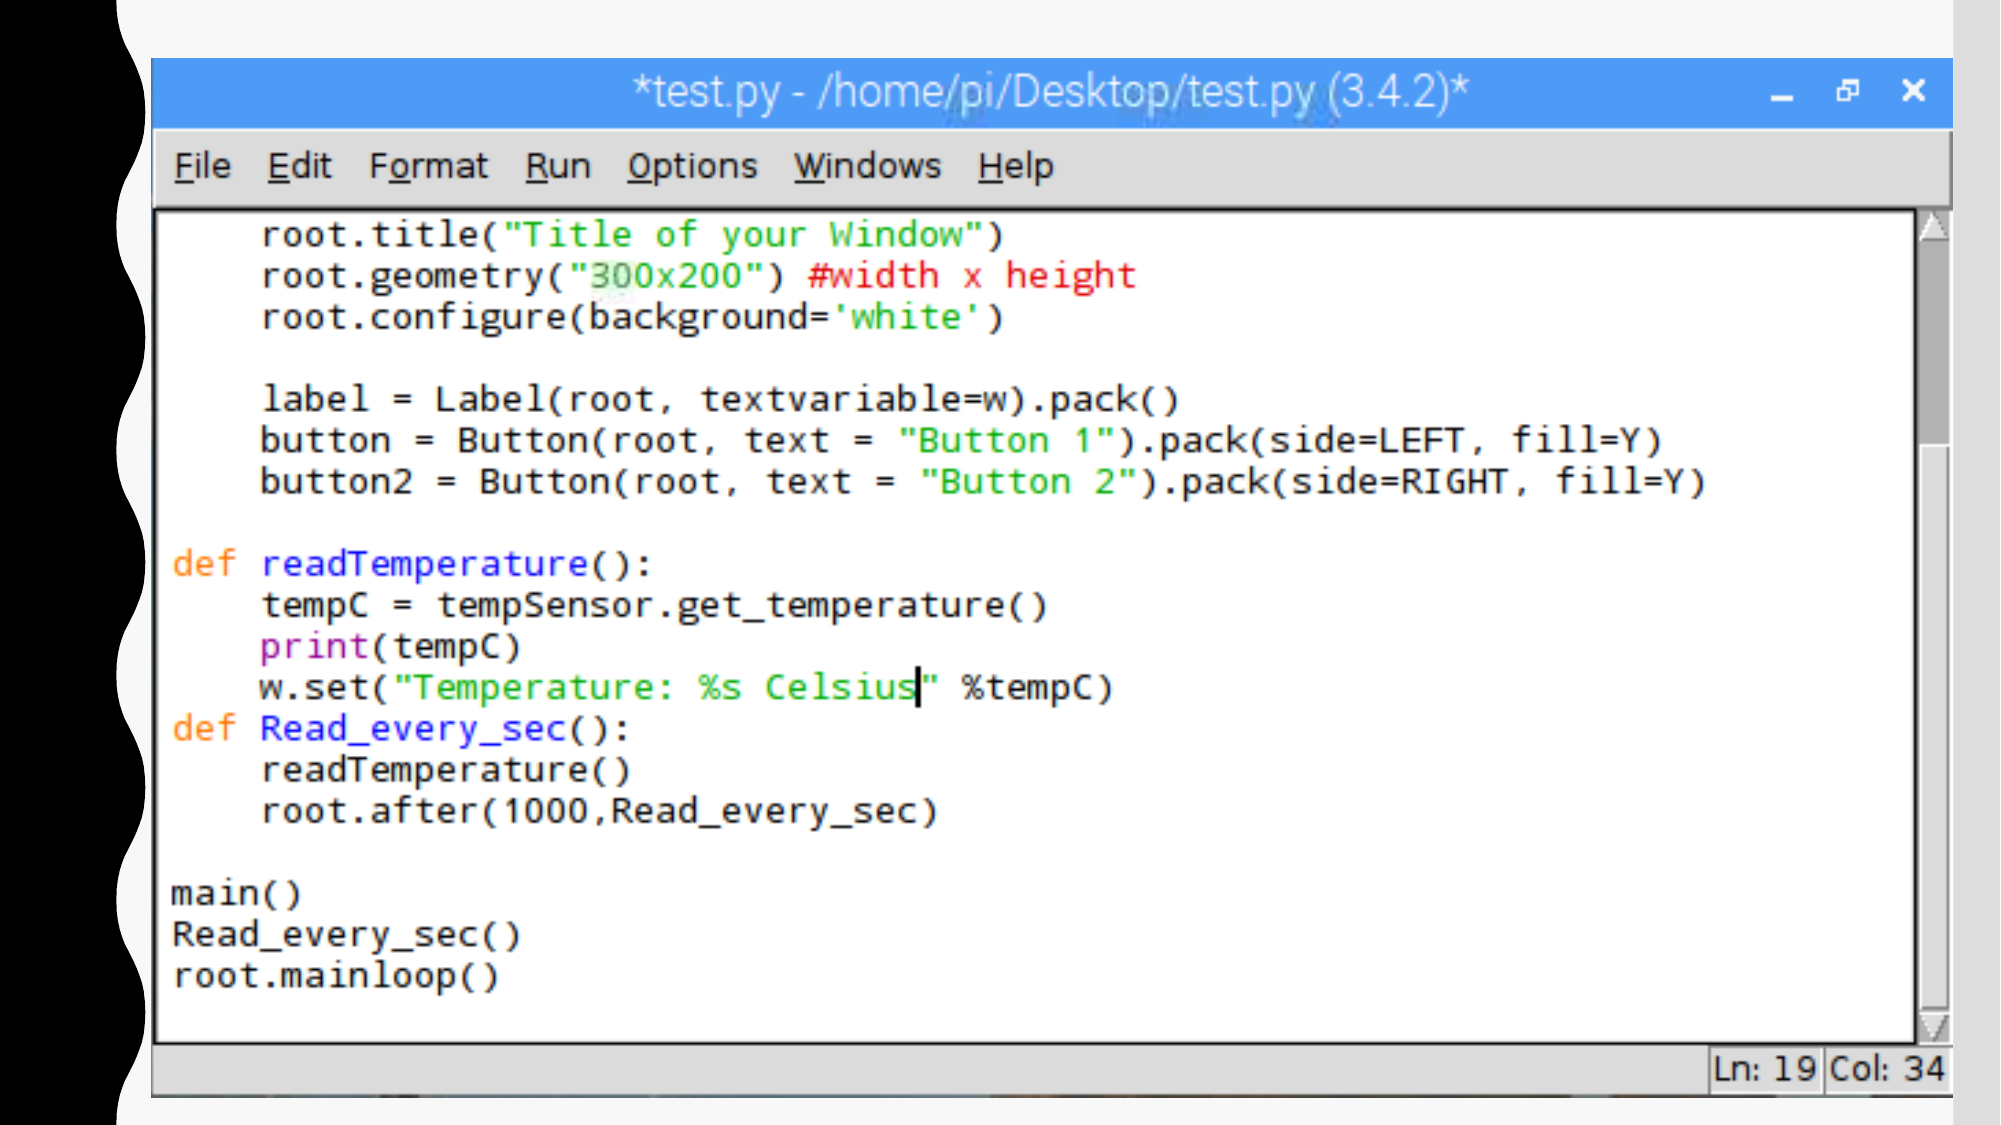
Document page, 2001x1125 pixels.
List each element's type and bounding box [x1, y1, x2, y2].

picture [151, 58, 1953, 1098]
